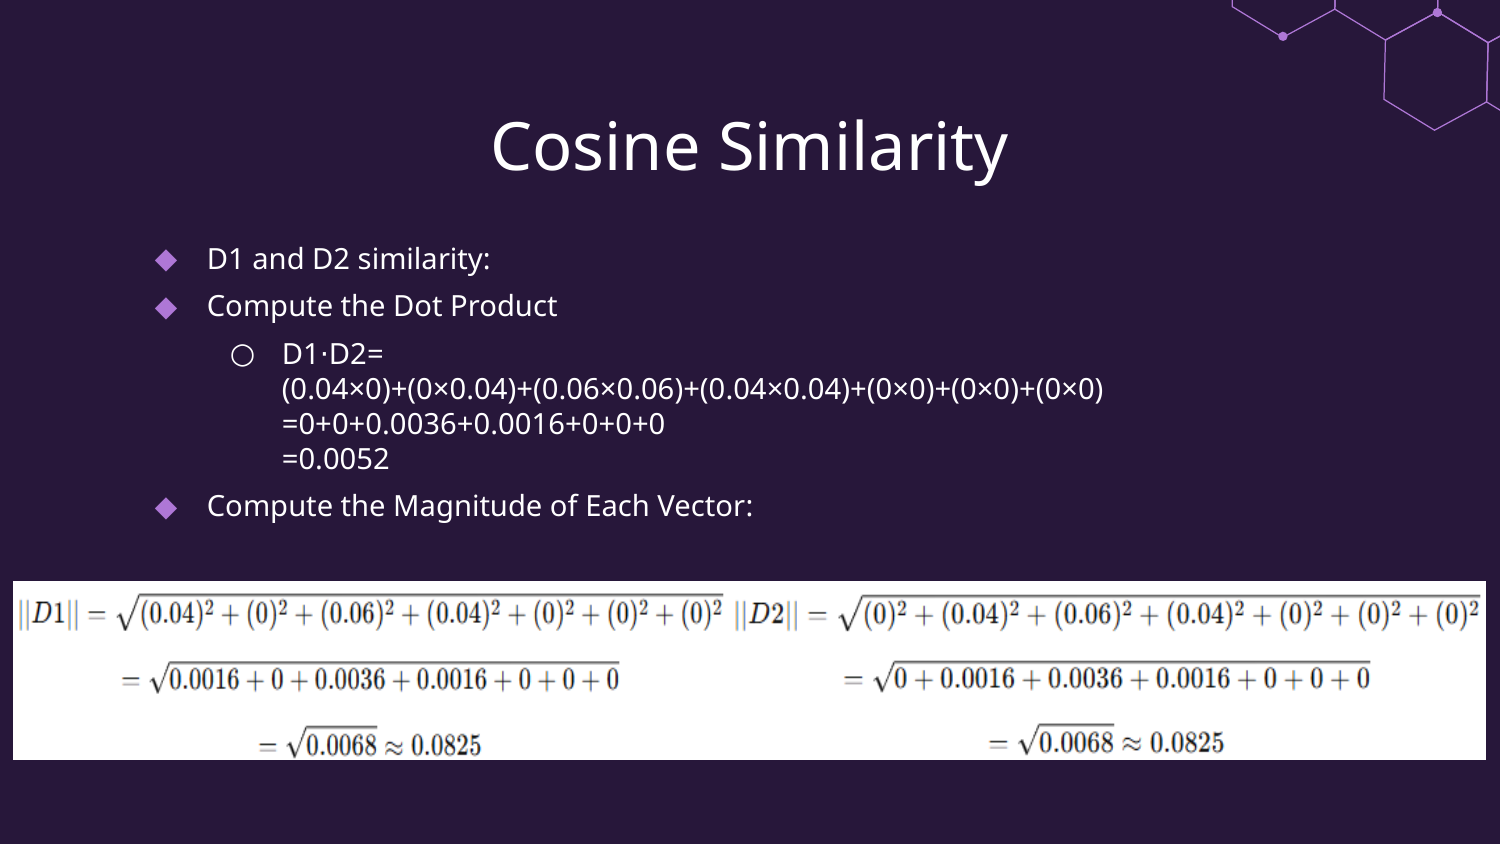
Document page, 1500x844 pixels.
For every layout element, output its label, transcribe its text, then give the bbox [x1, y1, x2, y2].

picture [13, 581, 1487, 761]
list D1 and D2 similarity: Compute the Dot Product D1⋅D2= (0.04×0)+(0×0.04)+(0.06×0.06)+(0.04×0.04)+(0×0)+(0×0)+(0×0) =0+0+0.0036+0.0016+0+0+0 =0.0052 Compute the Magnitude of Each Vector: [116, 225, 1384, 580]
title Cosine Similarity [116, 88, 1383, 183]
